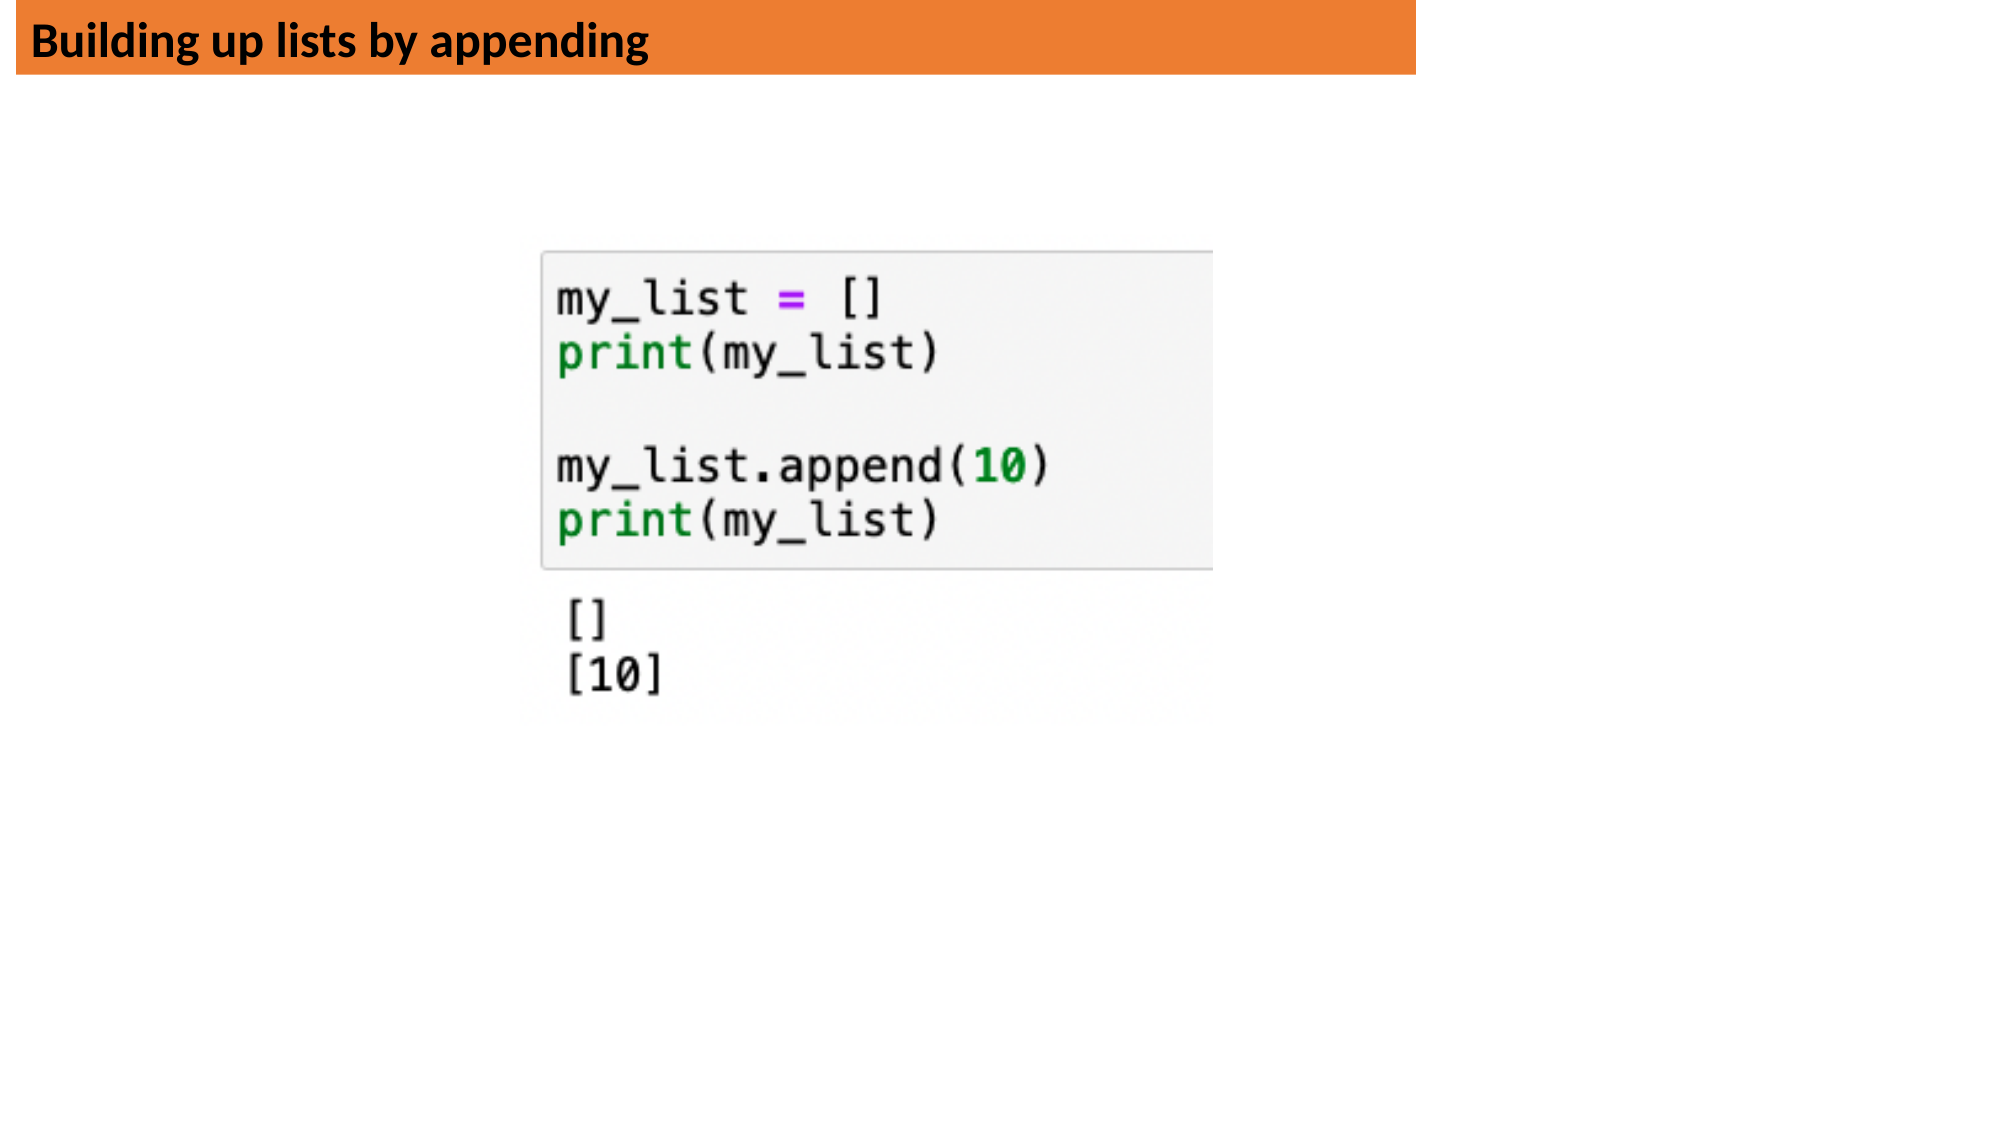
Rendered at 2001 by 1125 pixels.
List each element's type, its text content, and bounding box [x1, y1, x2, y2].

picture [519, 234, 1213, 726]
text_box Building up lists by appending [16, 0, 1416, 75]
